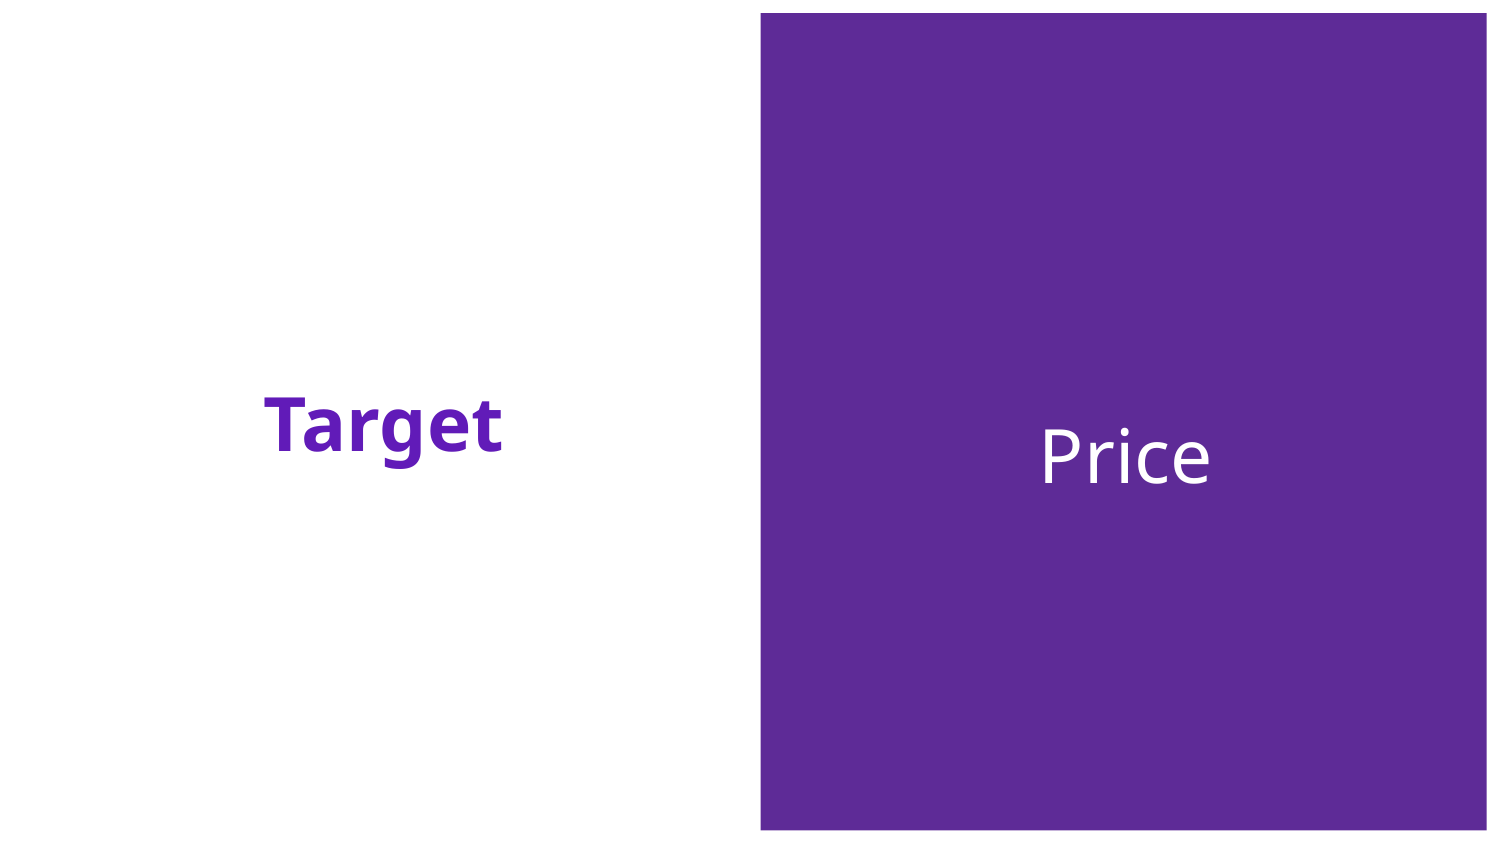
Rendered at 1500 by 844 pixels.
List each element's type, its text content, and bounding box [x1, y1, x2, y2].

list Price [811, 143, 1441, 751]
title Target [51, 296, 716, 548]
